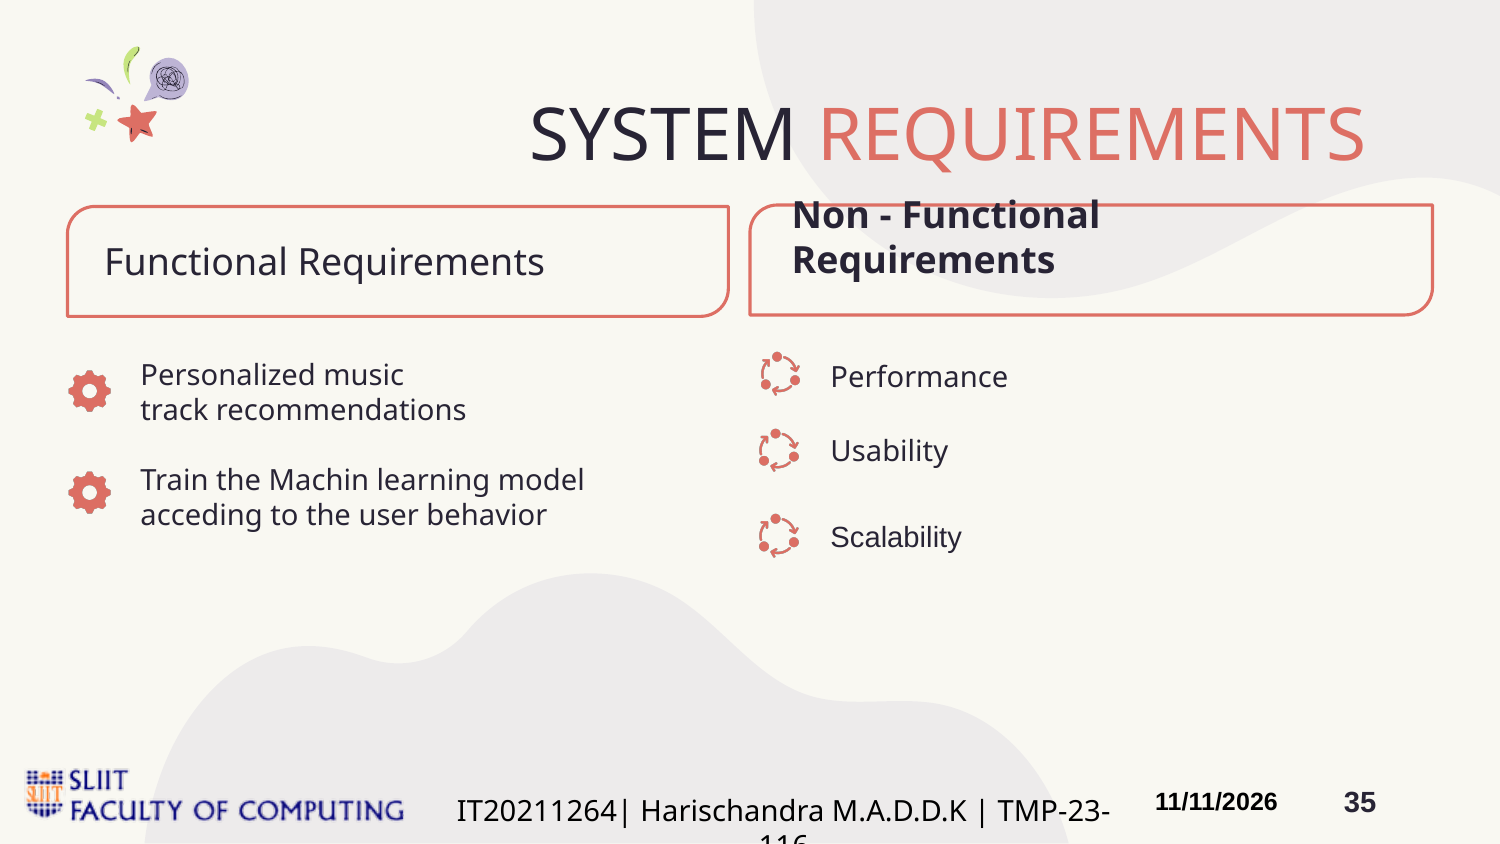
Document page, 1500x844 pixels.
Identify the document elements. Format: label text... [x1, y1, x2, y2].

text_box [749, 204, 1433, 315]
picture [747, 420, 807, 480]
text_box Non - Functional Requirements [776, 226, 1382, 296]
text_box Performance [815, 343, 1433, 417]
text_box Usability [815, 417, 1433, 484]
picture [0, 758, 413, 840]
text_box Personalized music track recommendations [125, 341, 722, 446]
title SYSTEM REQUIREMENTS [118, 72, 1382, 167]
picture [747, 506, 807, 565]
text_box [67, 206, 729, 317]
picture [59, 463, 119, 522]
picture [749, 344, 809, 403]
text_box Train the Machin learning model acceding to the user behavior [125, 446, 729, 579]
picture [59, 361, 119, 421]
text_box IT20211264| Harischandra M.A.D.D.K | TMP-23-116 [420, 785, 1148, 844]
text_box Scalability [815, 503, 1433, 563]
